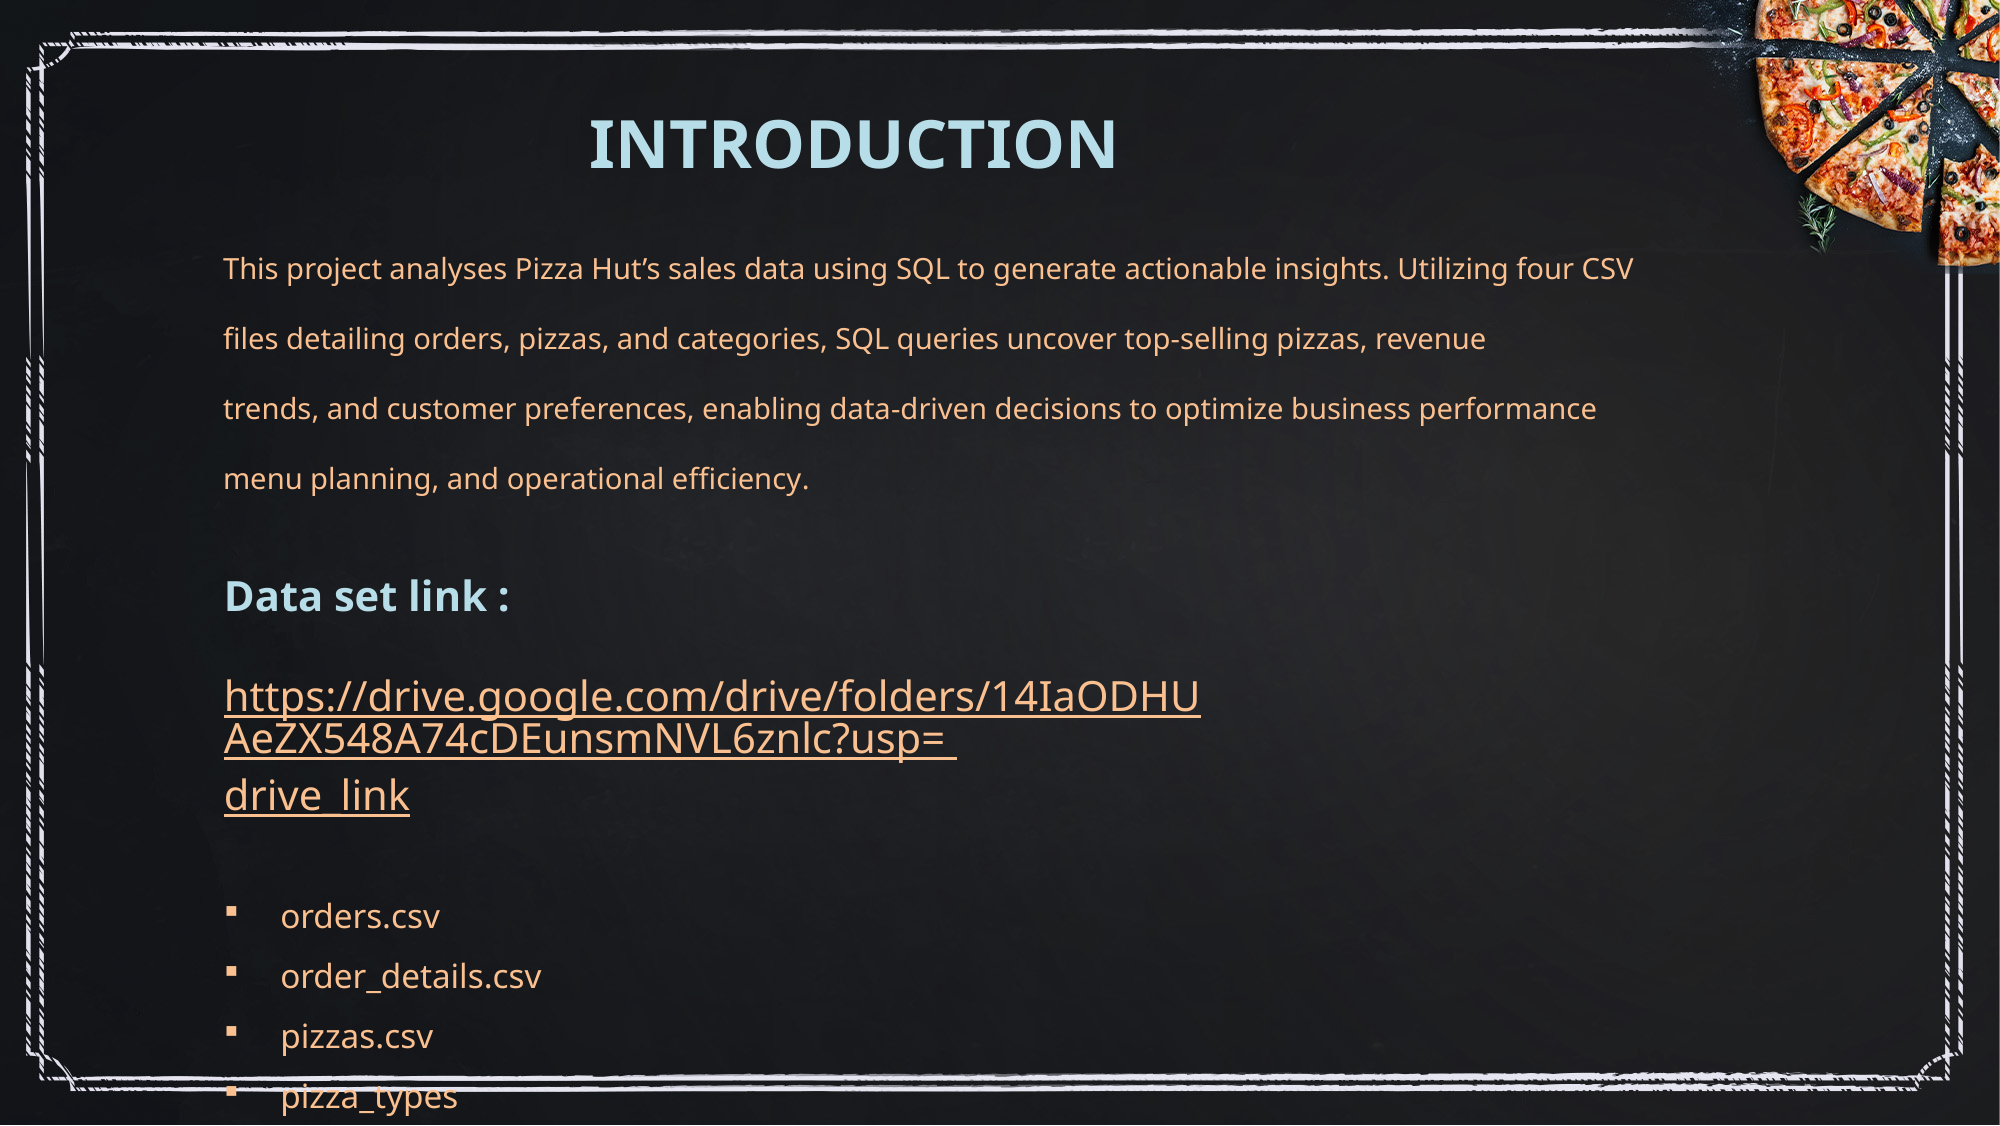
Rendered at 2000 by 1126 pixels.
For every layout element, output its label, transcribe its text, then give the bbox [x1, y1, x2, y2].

text_box This project analyses Pizza Hut’s sales data using SQL to generate actionable insights. Utilizing four CSV files detailing orders, pizzas, and categories, SQL queries uncover top-selling pizzas, revenue trends, and customer preferences, enabling data-driven decisions to optimize business performance menu planning, and operational efficiency. [208, 208, 1674, 503]
text_box Data set link : https://drive.google.com/drive/folders/14IaODHUAeZX548A74cDEunsmNVL6znlc?usp= drive_link orders.csv order_details.csv pizzas.csv pizza_types [209, 562, 1217, 1081]
text_box INTRODUCTION [574, 94, 1248, 190]
picture [0, 0, 2000, 1125]
